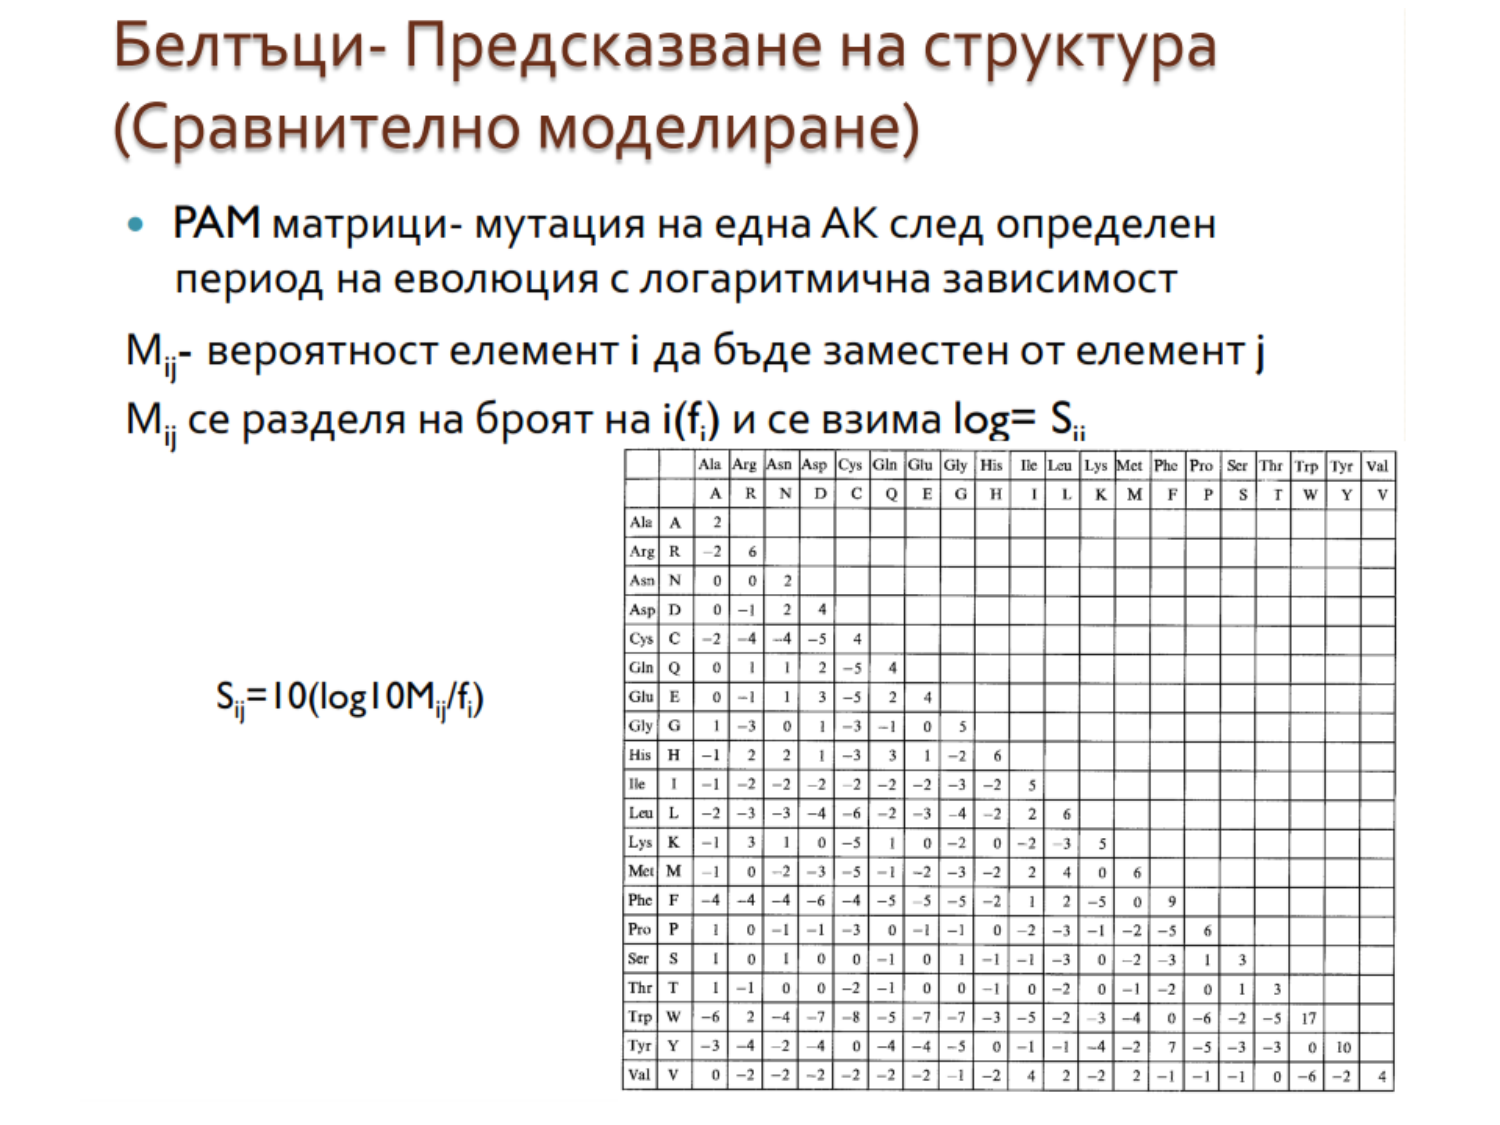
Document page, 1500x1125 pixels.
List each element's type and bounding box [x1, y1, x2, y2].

picture [80, 8, 1420, 1117]
